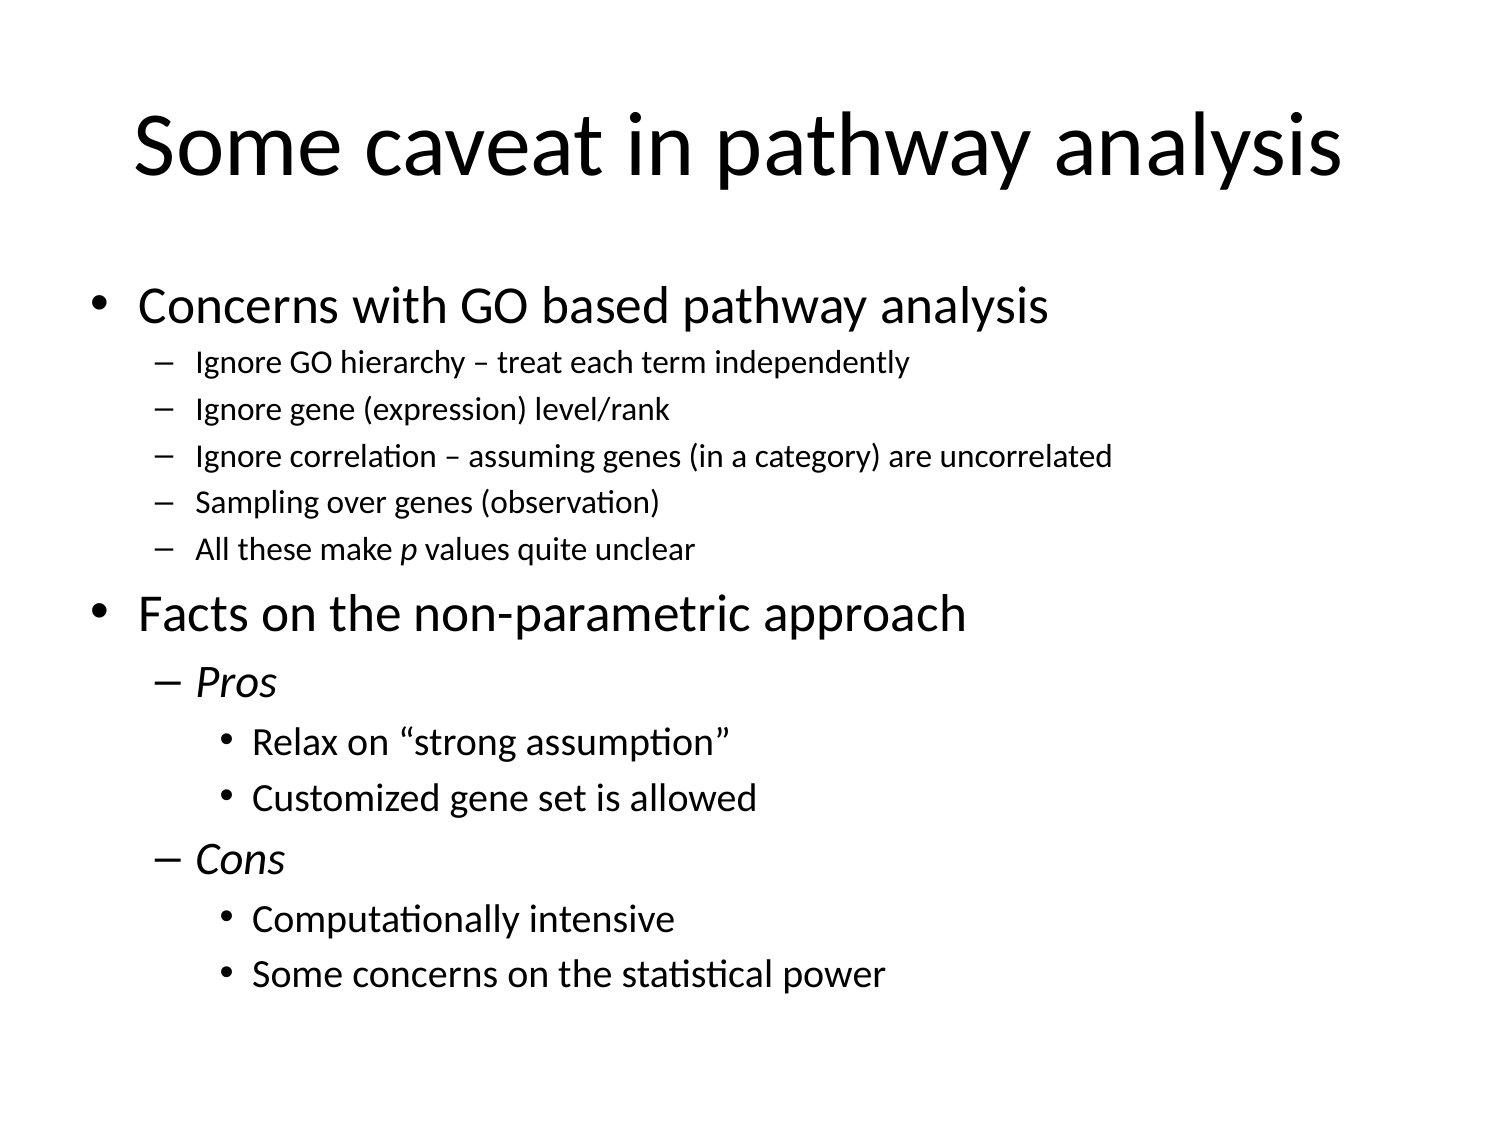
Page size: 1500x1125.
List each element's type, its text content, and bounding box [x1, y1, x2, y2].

title Some caveat in pathway analysis [75, 45, 1425, 233]
list Concerns with GO based pathway analysis Ignore GO hierarchy – treat each term independently Ignore gene (expression) level/rank Ignore correlation – assuming genes (in a category) are uncorrelated Sampling over genes (observation) All these make p values quite unclear Facts on the non-parametric approach Pros Relax on “strong assumption” Customized gene set is allowed Cons Computationally intensive Some concerns on the statistical power [75, 262, 1425, 1005]
